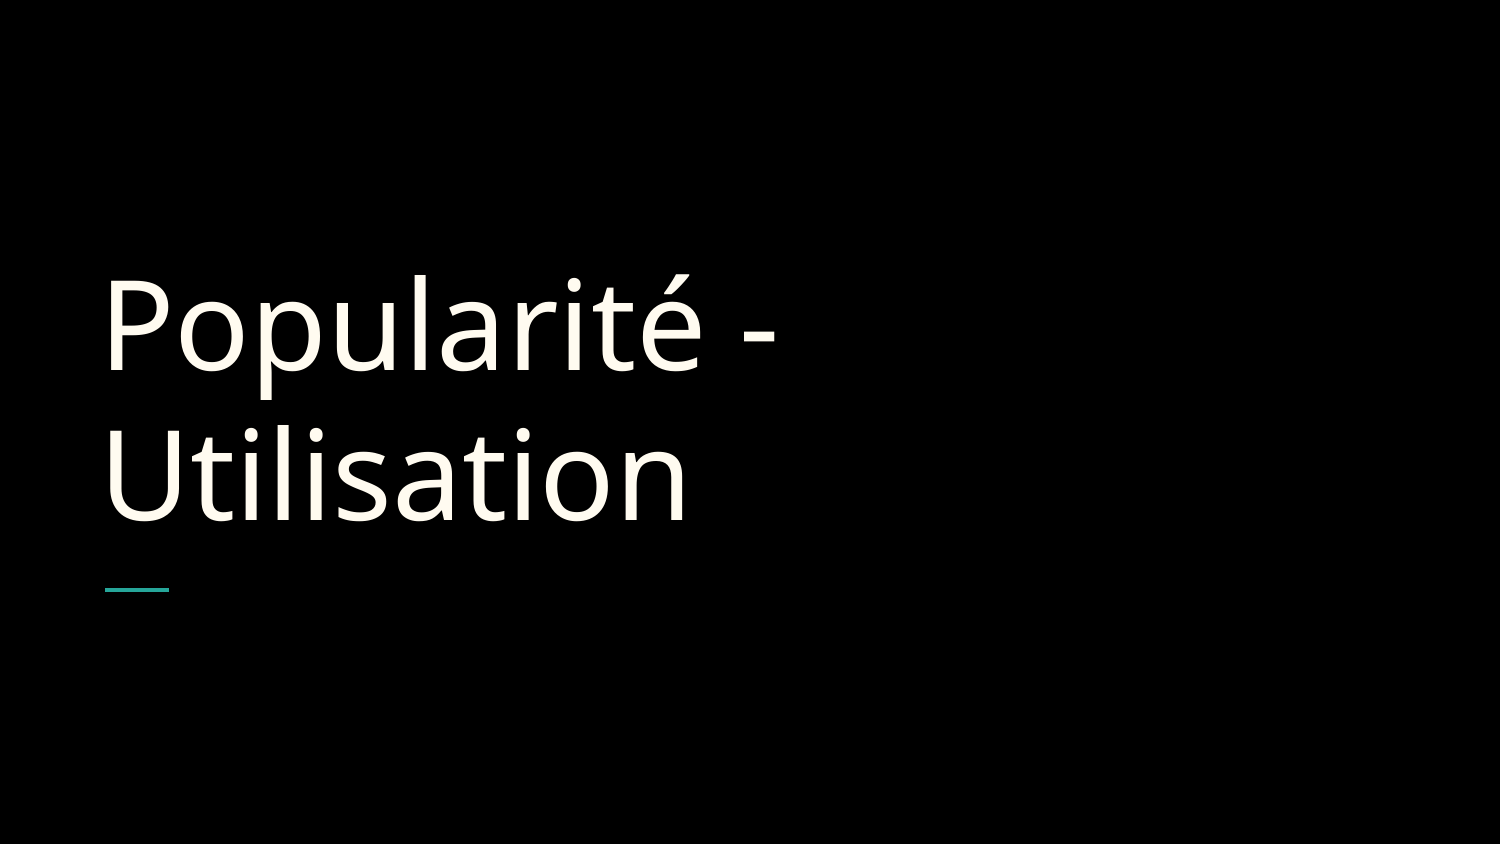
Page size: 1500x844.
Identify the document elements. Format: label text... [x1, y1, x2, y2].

title Popularité - Utilisation [84, 310, 1416, 561]
